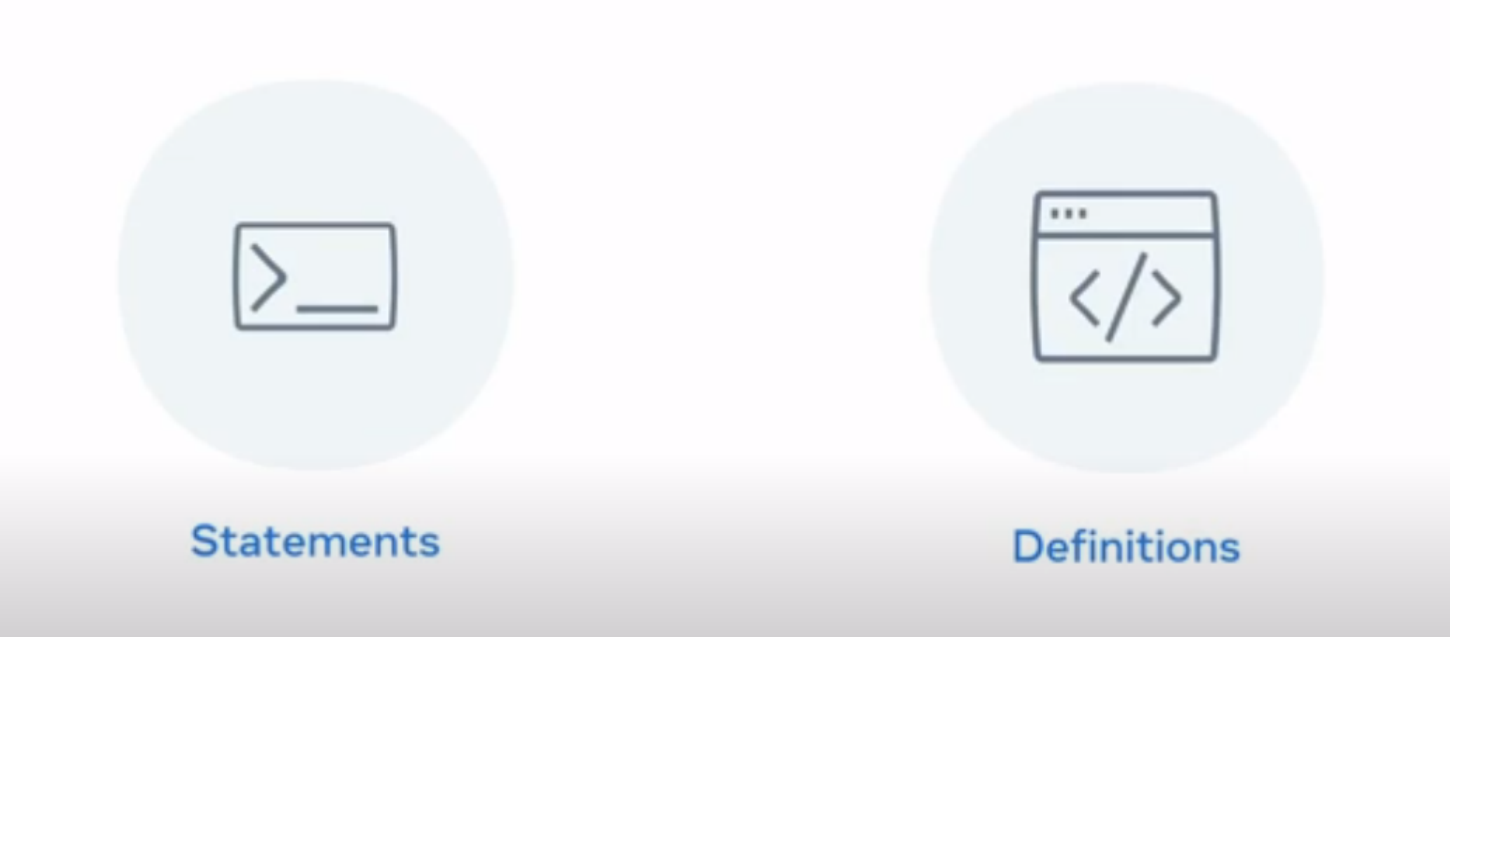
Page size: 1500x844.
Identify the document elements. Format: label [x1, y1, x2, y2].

picture [0, 0, 1451, 637]
